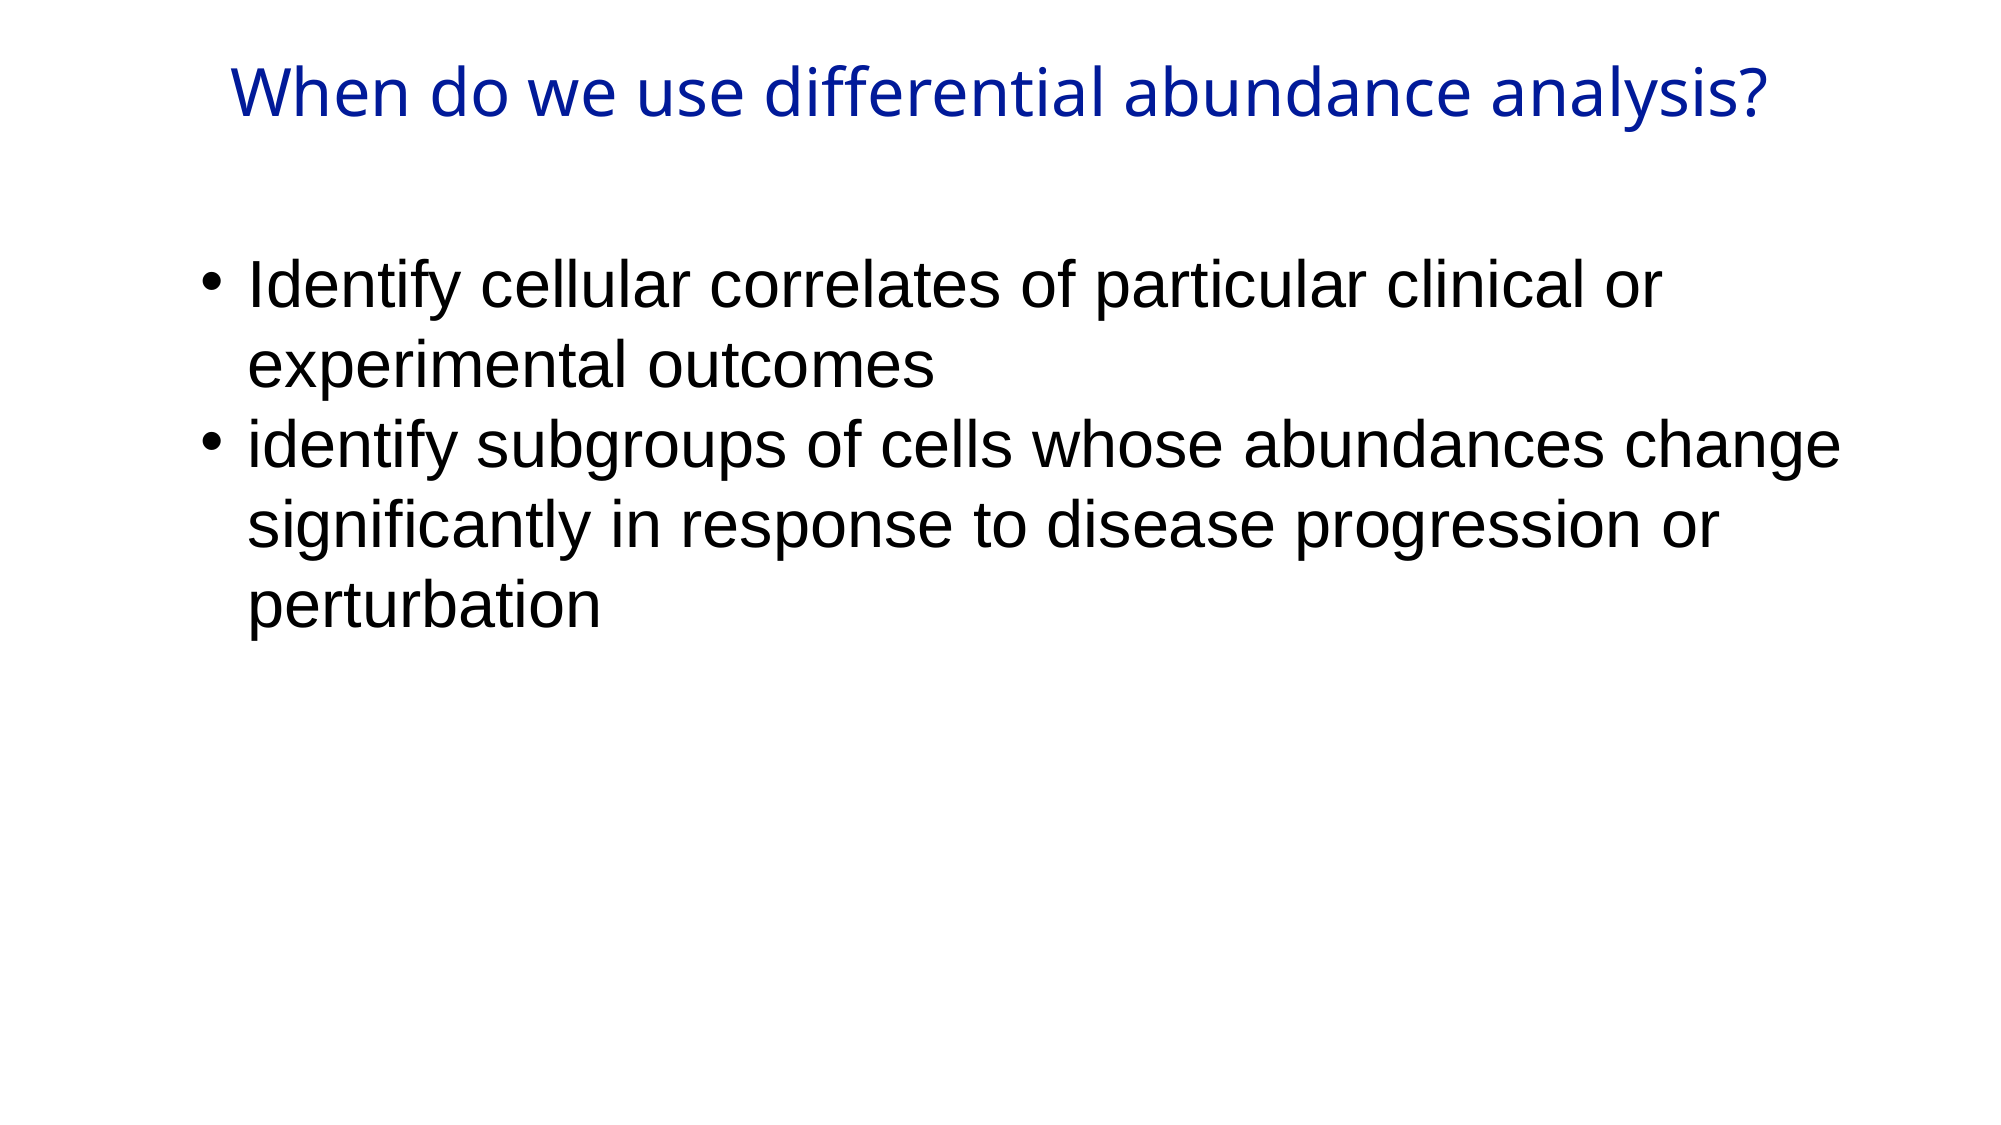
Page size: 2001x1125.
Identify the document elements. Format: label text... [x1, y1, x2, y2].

text_box When do we use differential abundance analysis? [0, 0, 2000, 181]
text_box Identify cellular correlates of particular clinical or experimental outcomes identify subgroups of cells whose abundances change significantly in response to disease progression or perturbation [186, 233, 1981, 648]
